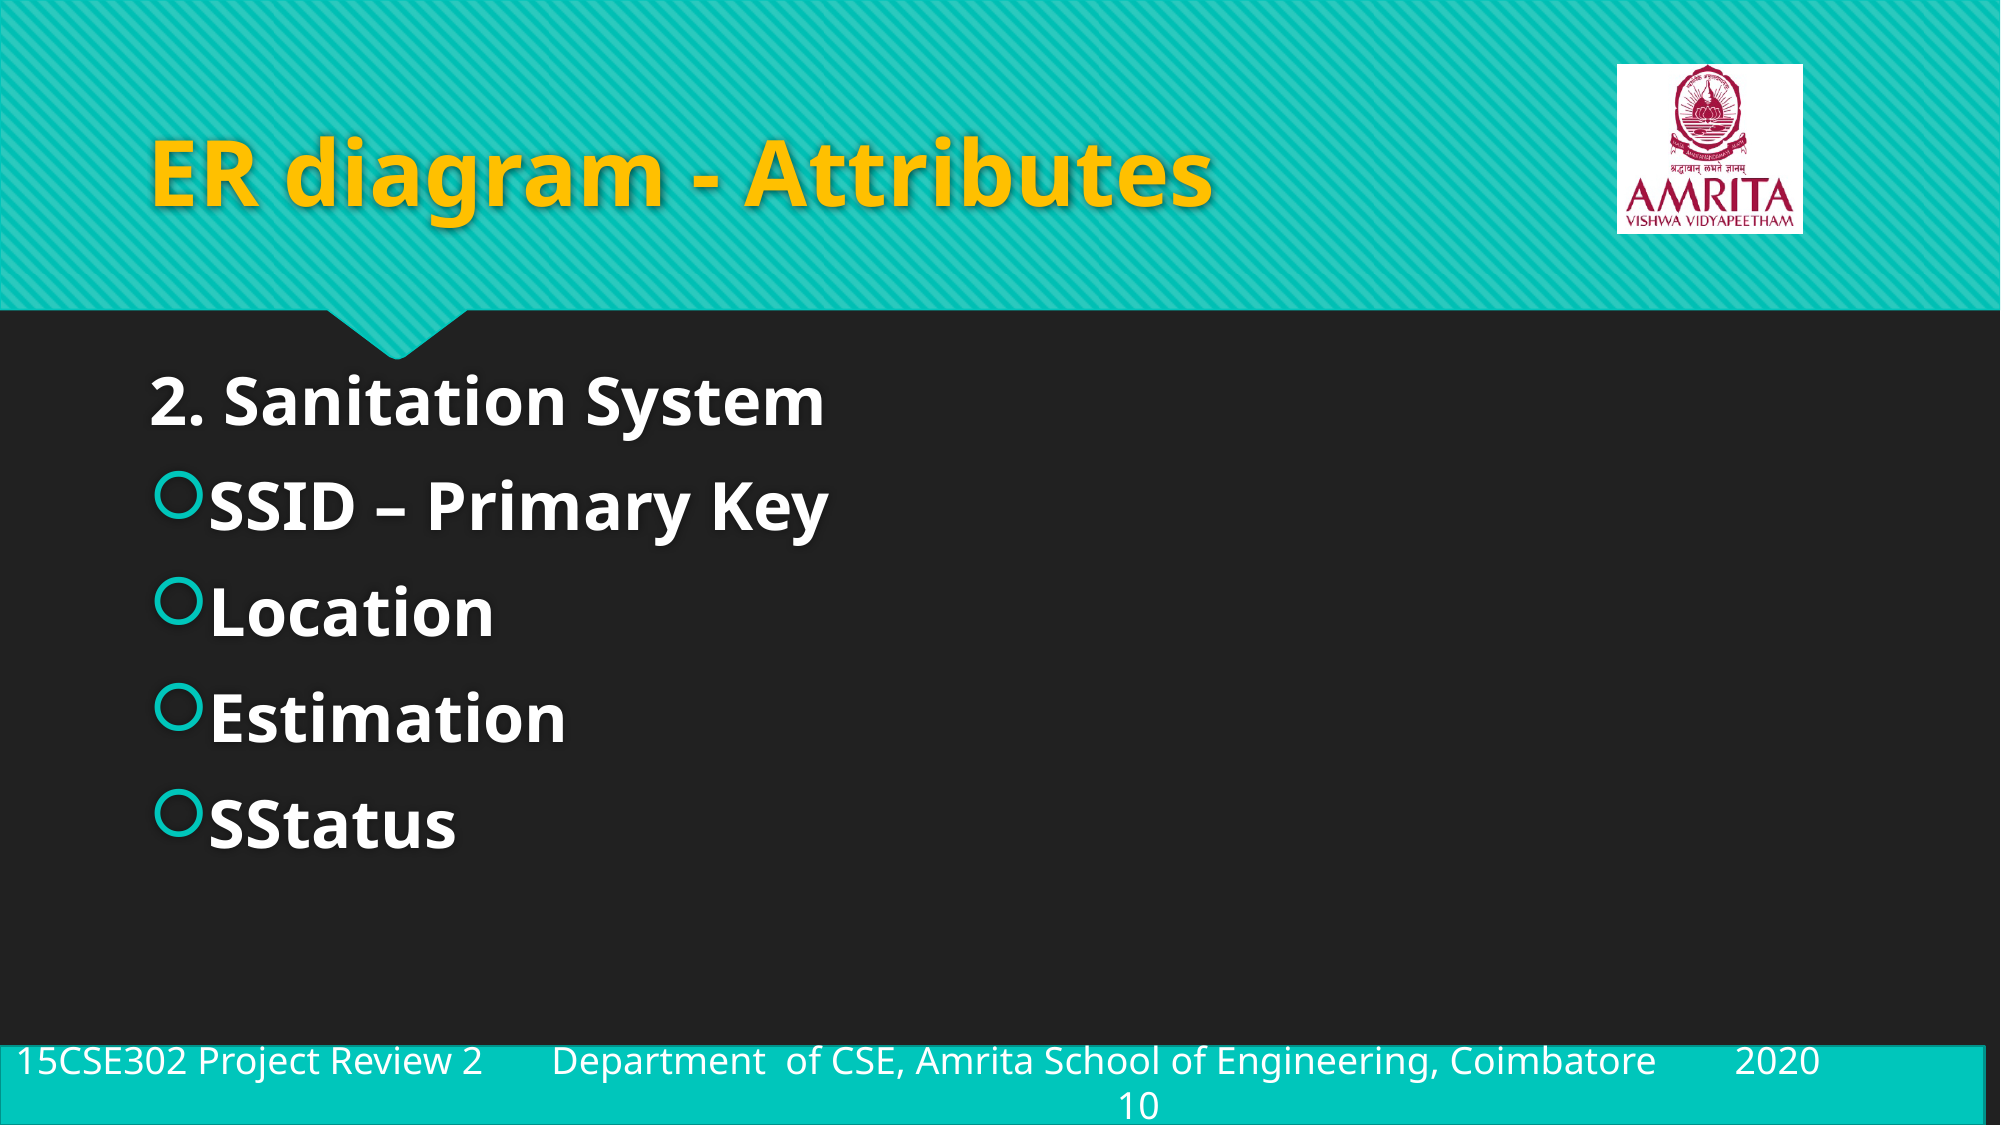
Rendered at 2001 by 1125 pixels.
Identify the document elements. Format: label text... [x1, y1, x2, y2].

title ER diagram - Attributes [132, 73, 1868, 233]
list 2. Sanitation System SSID – Primary Key Location Estimation SStatus [134, 364, 1866, 962]
picture [1617, 64, 1803, 73]
